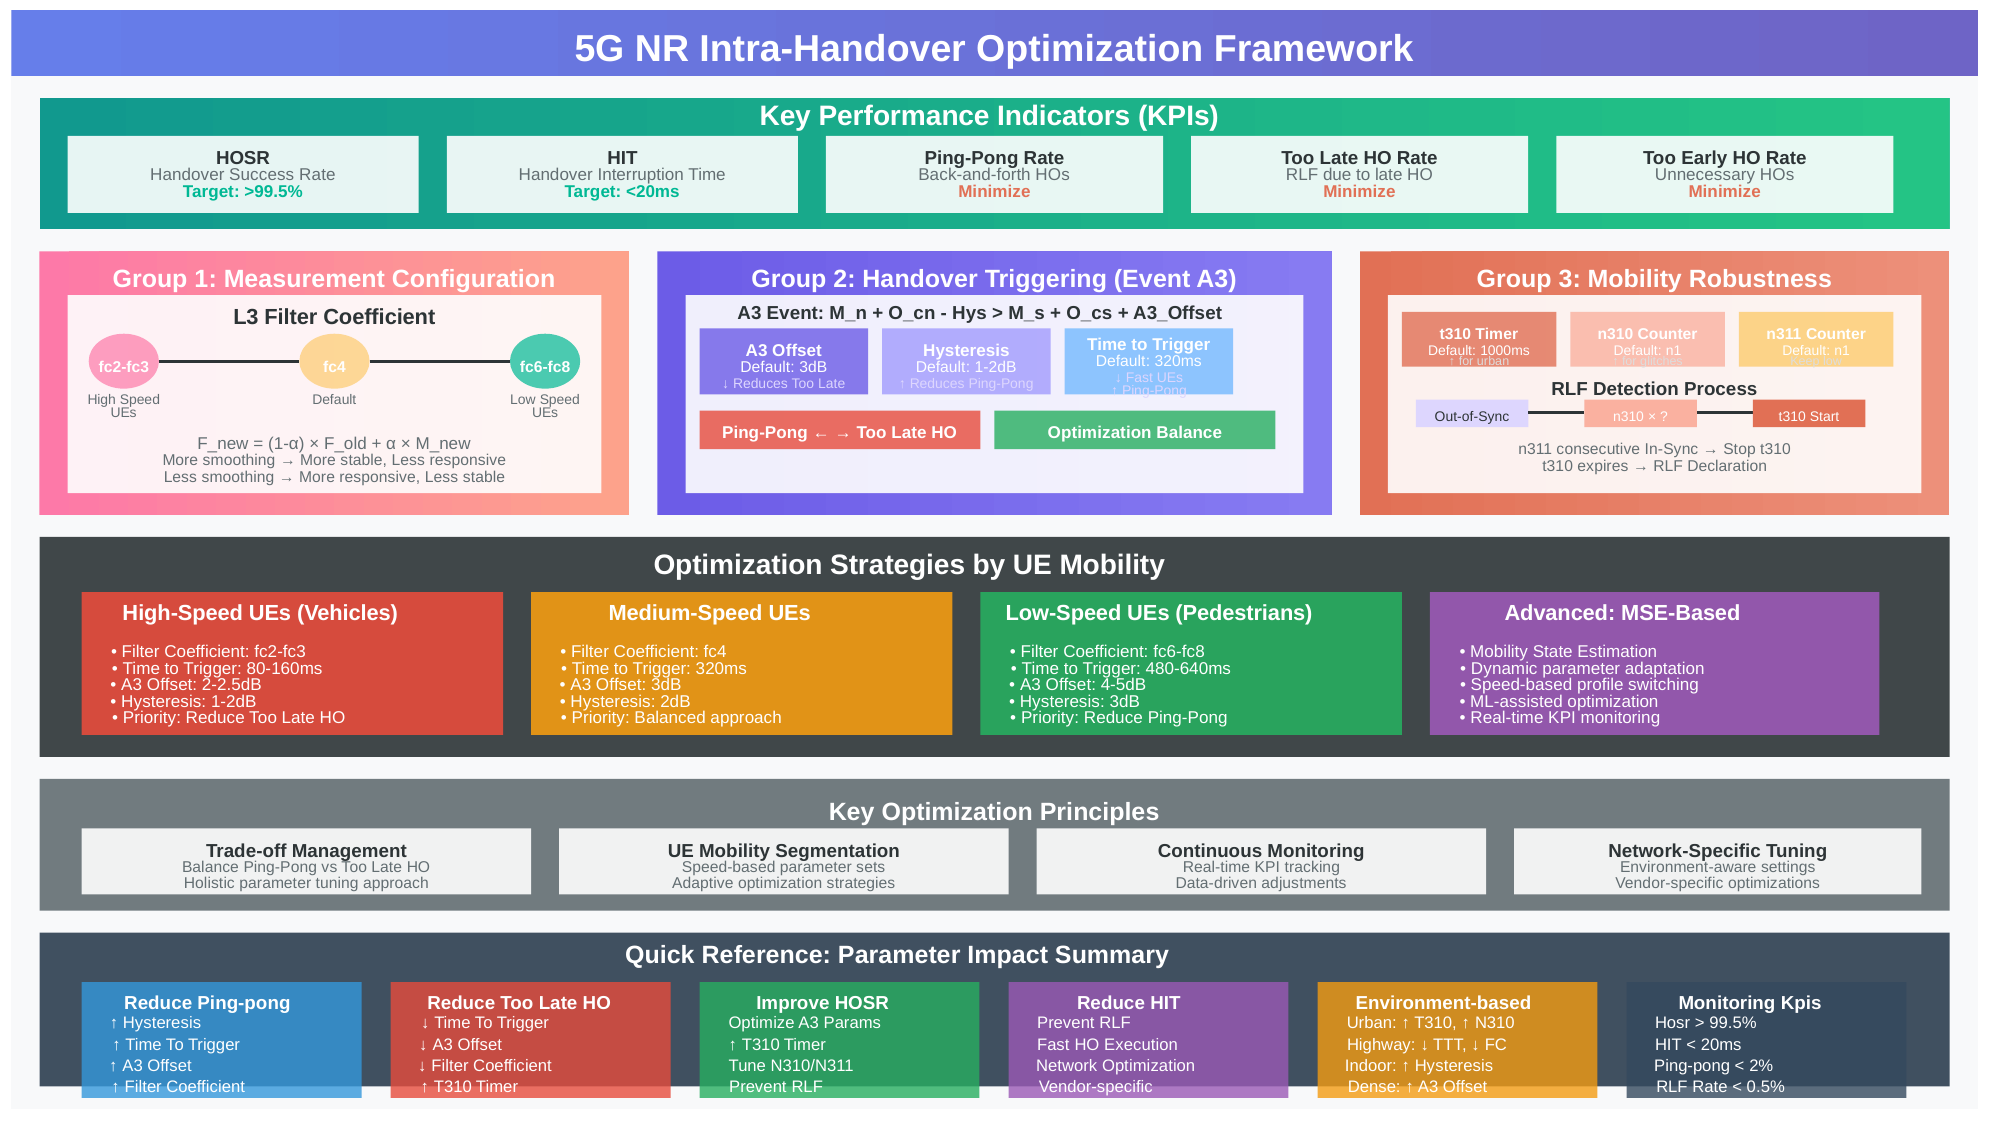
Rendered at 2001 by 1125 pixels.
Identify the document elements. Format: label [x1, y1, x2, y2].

text_box [11, 9, 1978, 1109]
